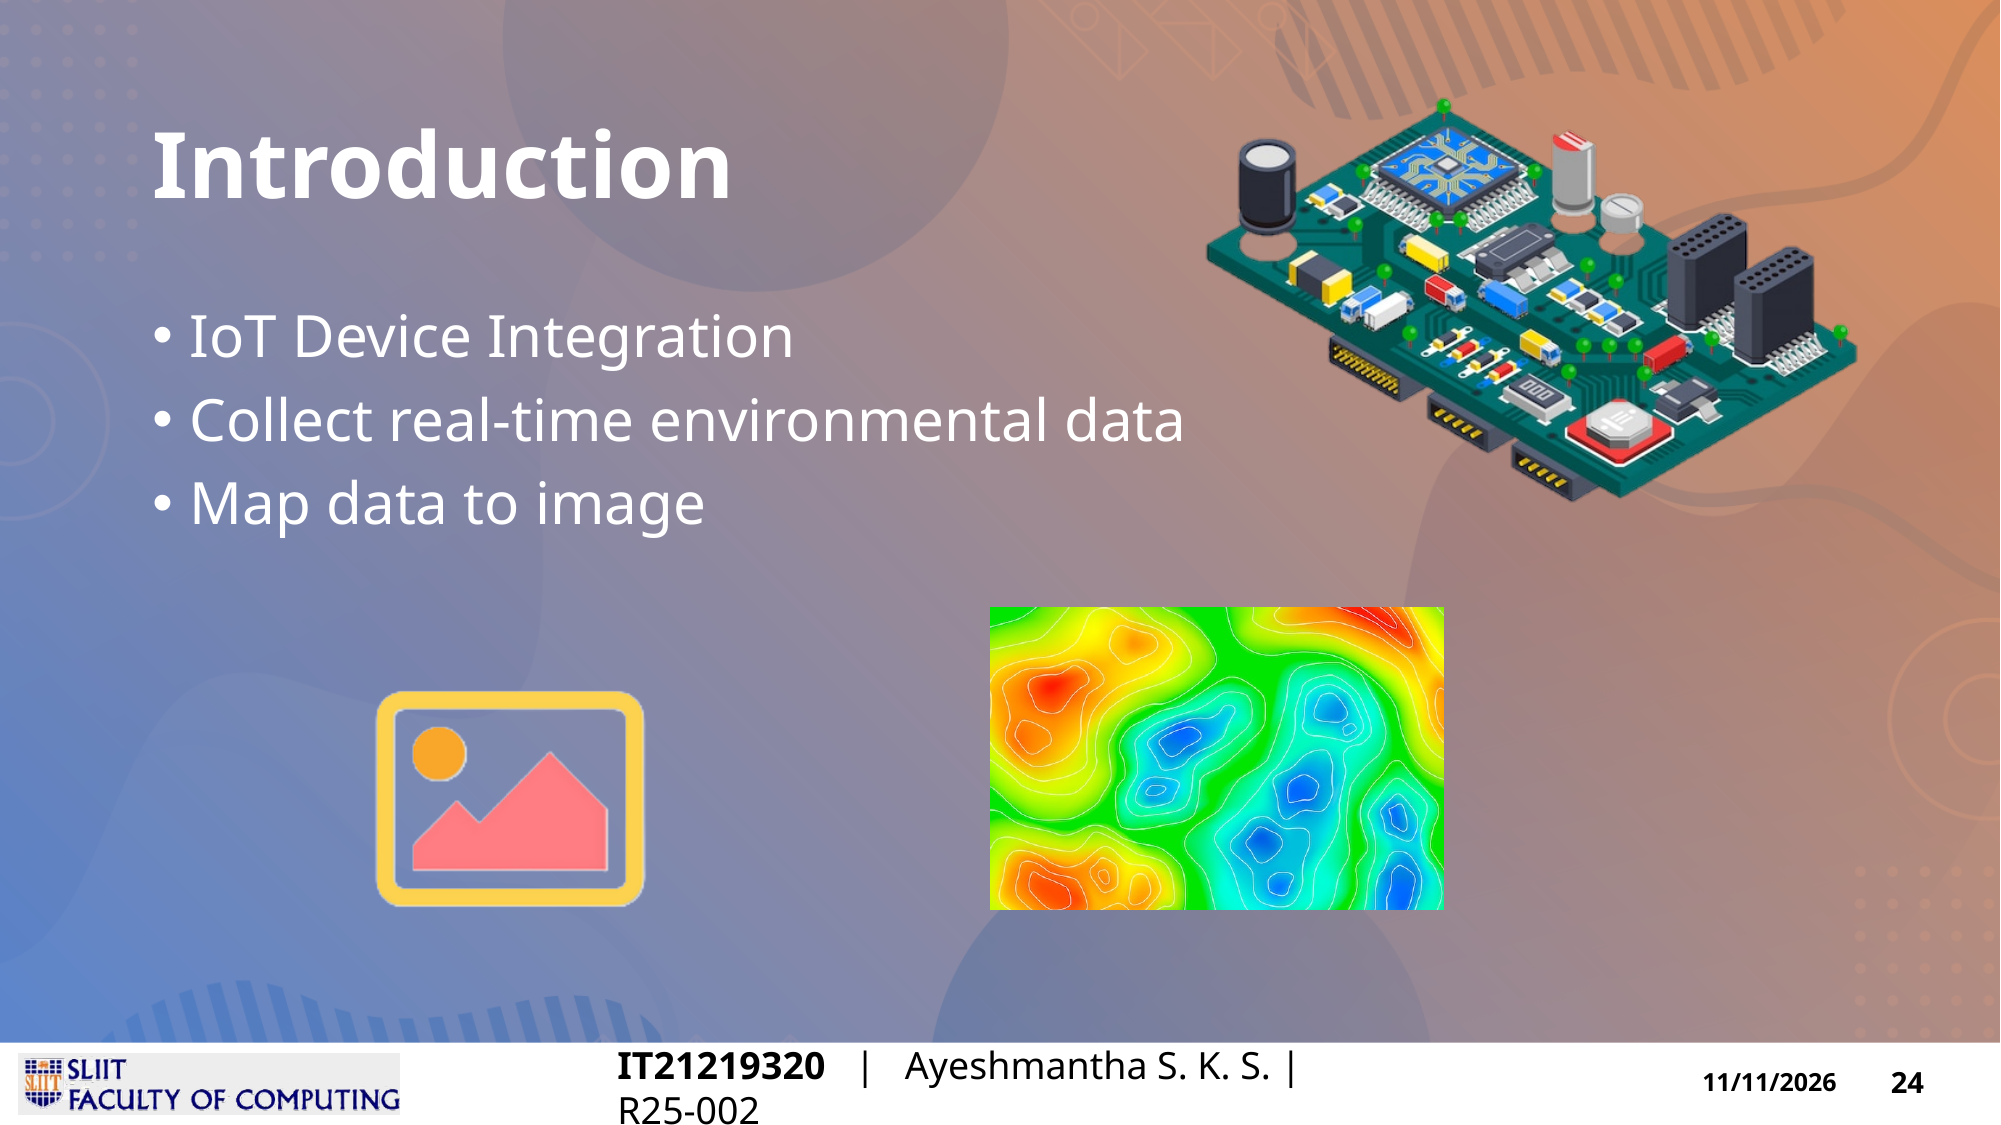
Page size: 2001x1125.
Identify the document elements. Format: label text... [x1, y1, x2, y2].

title Introduction [137, 59, 1863, 278]
picture [1156, 68, 1898, 531]
picture [1384, 863, 1417, 911]
picture [18, 1052, 400, 1115]
picture [334, 655, 683, 943]
picture [989, 607, 1444, 911]
text_box IT21219320 | Ayeshmantha S. K. S. | R25-002 [601, 1055, 1399, 1118]
list IoT Device Integration Collect real-time environmental data Map data to image [137, 299, 1863, 1014]
